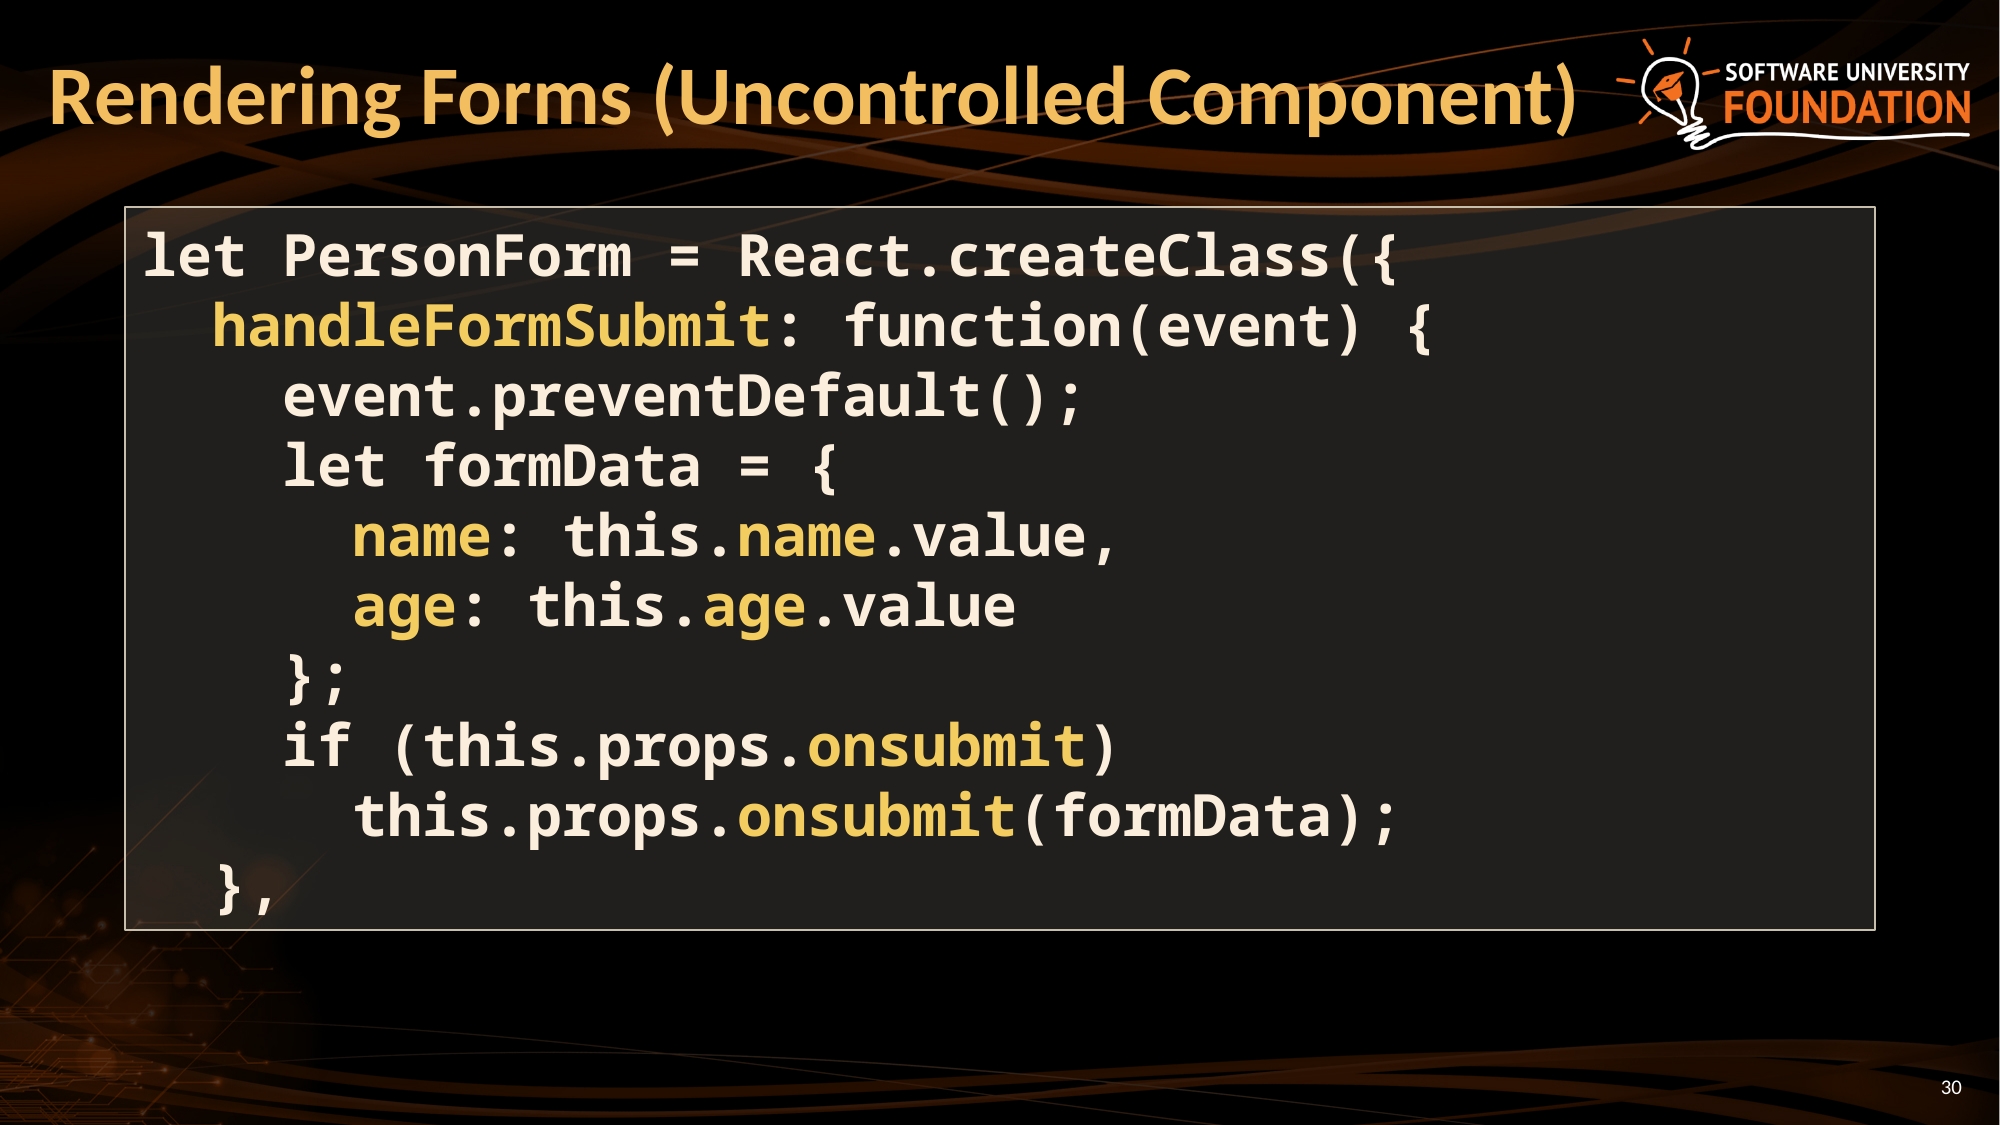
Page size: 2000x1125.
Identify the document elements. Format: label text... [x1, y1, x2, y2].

text_box let PersonForm = React.createClass({ handleFormSubmit: function(event) { event.preventDefault(); let formData = { name: this.name.value, age: this.age.value }; if (this.props.onsubmit) this.props.onsubmit(formData); }, [124, 206, 1875, 931]
picture [0, 0, 2000, 1125]
title Rendering Forms (Uncontrolled Component) [30, 6, 1602, 189]
slide_number 30 [1897, 1070, 1968, 1103]
